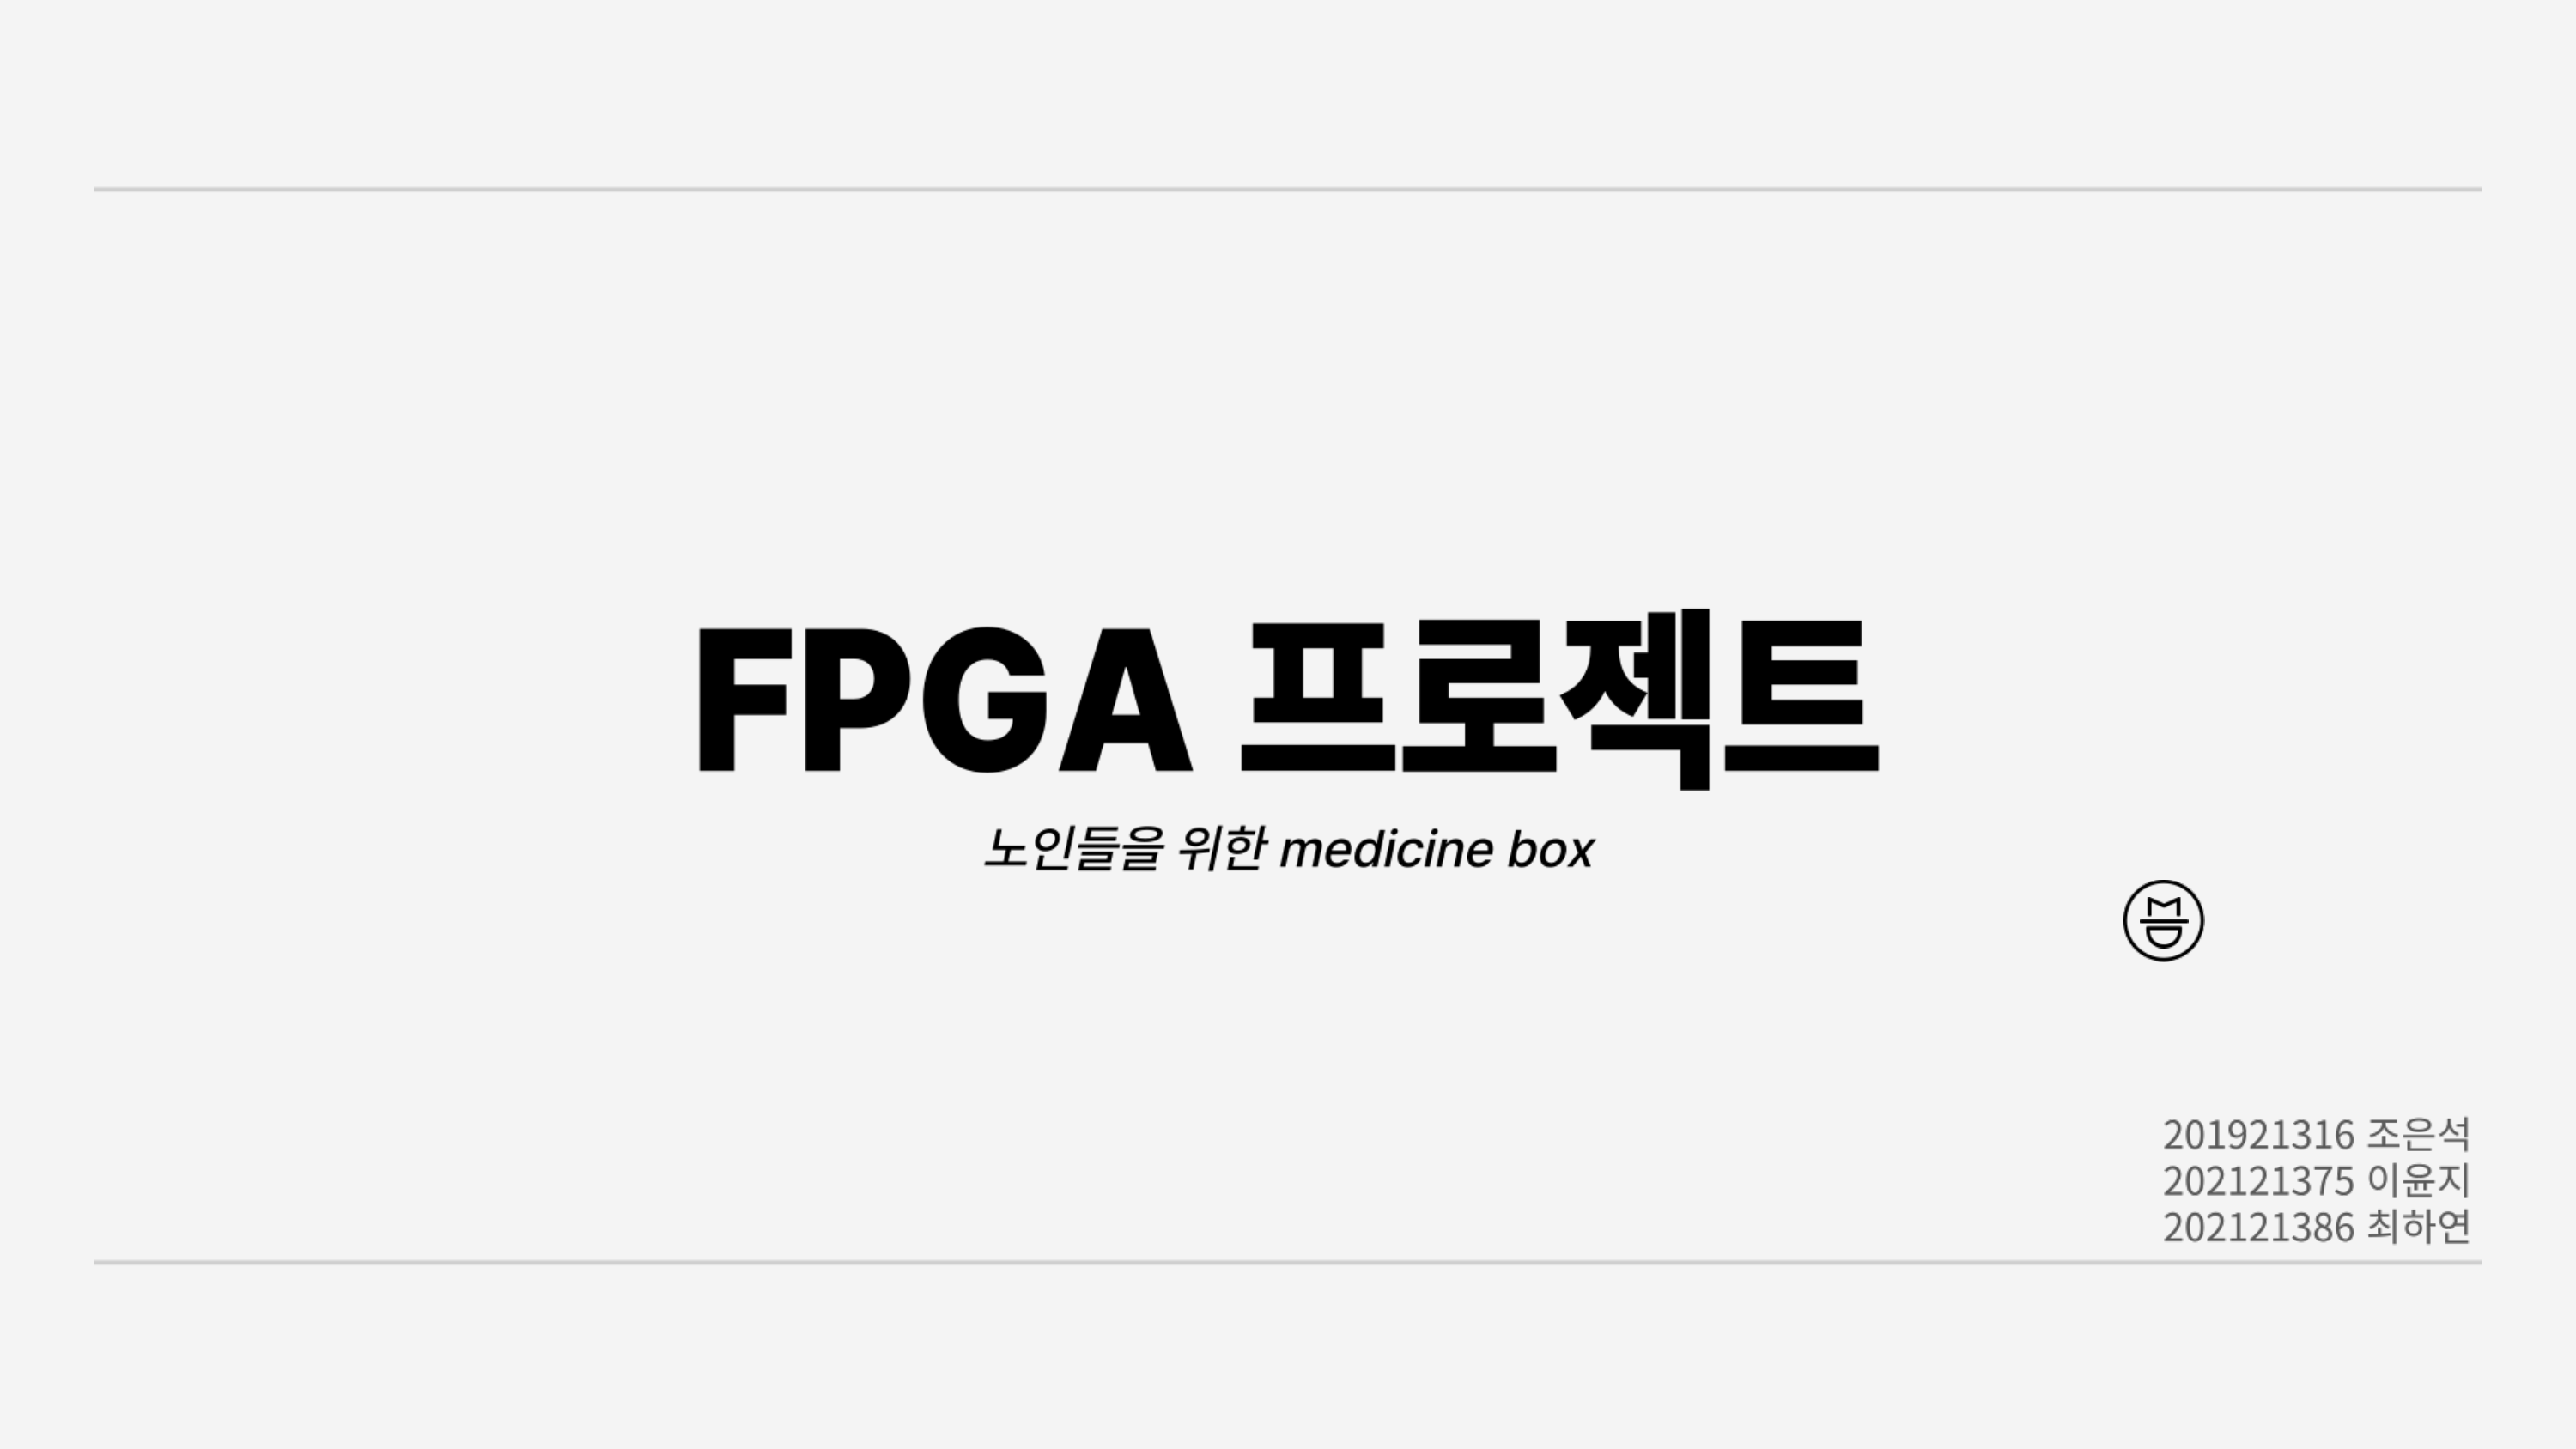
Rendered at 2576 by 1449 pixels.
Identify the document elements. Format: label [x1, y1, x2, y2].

text_box [94, 181, 2482, 198]
text_box [2123, 880, 2205, 962]
text_box [94, 1254, 2154, 1271]
picture [369, 531, 1972, 896]
picture [2158, 1100, 2491, 1272]
